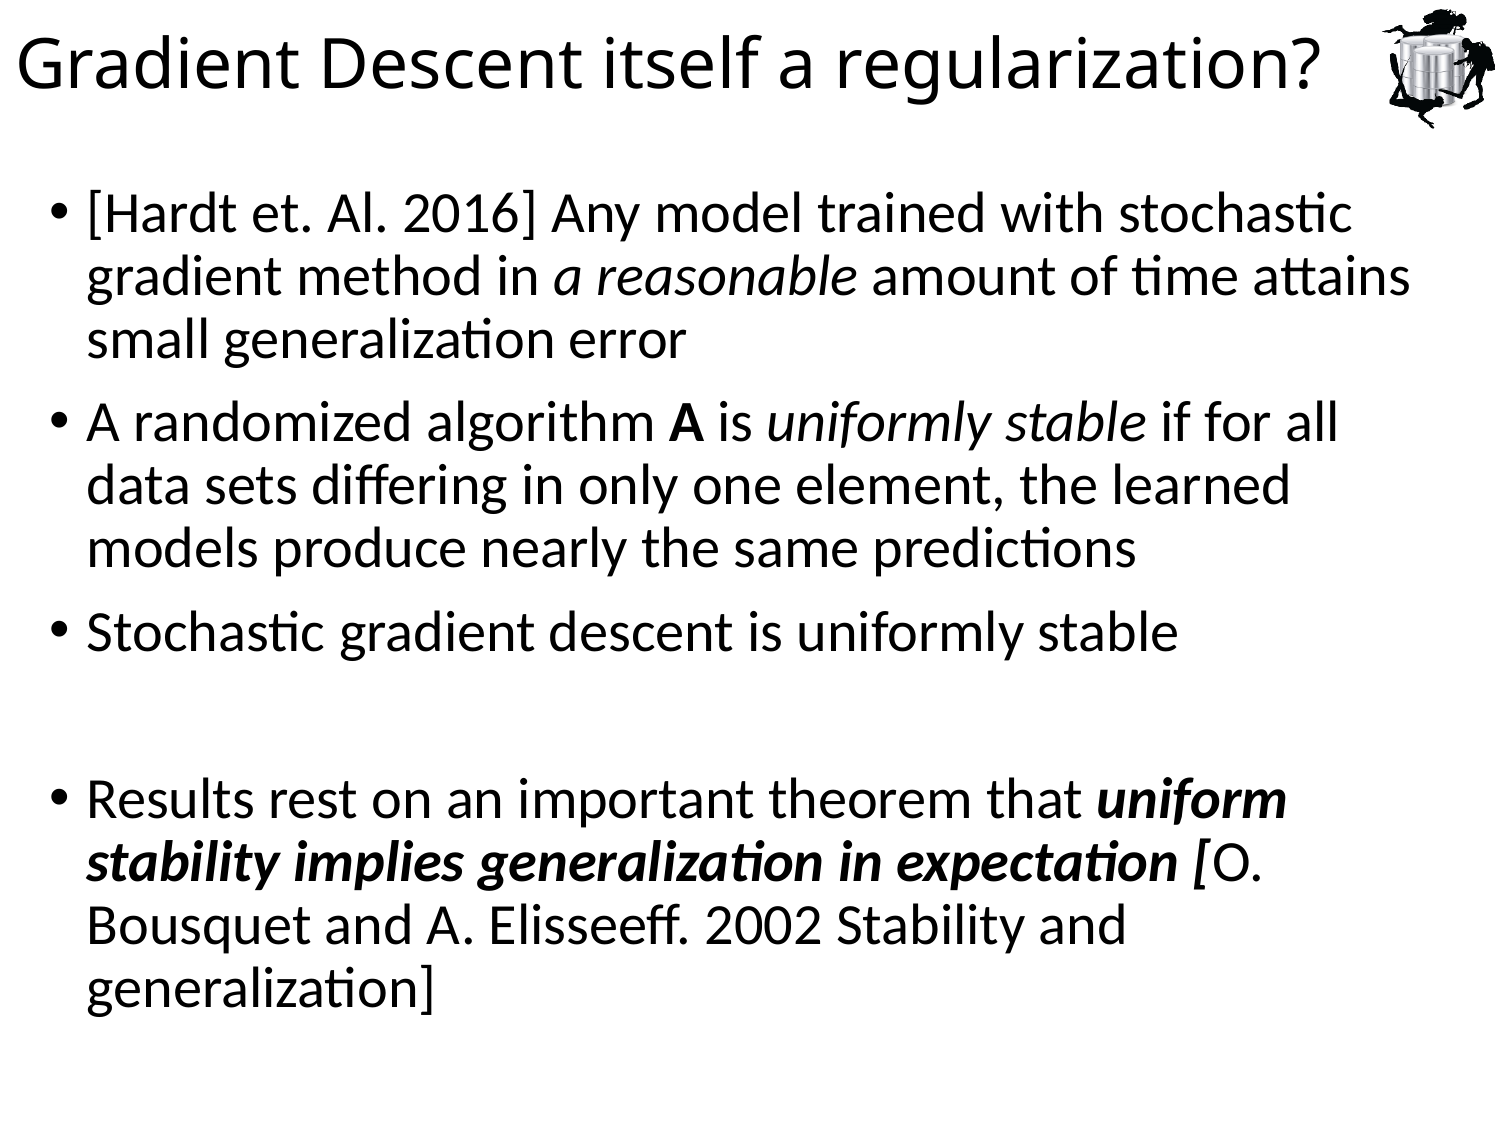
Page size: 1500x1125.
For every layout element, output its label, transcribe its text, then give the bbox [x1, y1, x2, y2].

list [Hardt et. Al. 2016] Any model trained with stochastic gradient method in a reasonable amount of time attains small generalization error A randomized algorithm A is uniformly stable if for all data sets differing in only one element, the learned models produce nearly the same predictions Stochastic gradient descent is uniformly stable Results rest on an important theorem that uniform stability implies generalization in expectation [O. Bousquet and A. Elisseeff. 2002 Stability and generalization] [34, 174, 1464, 1059]
title Gradient Descent itself a regularization? [0, 0, 1377, 131]
picture [1377, 5, 1498, 131]
